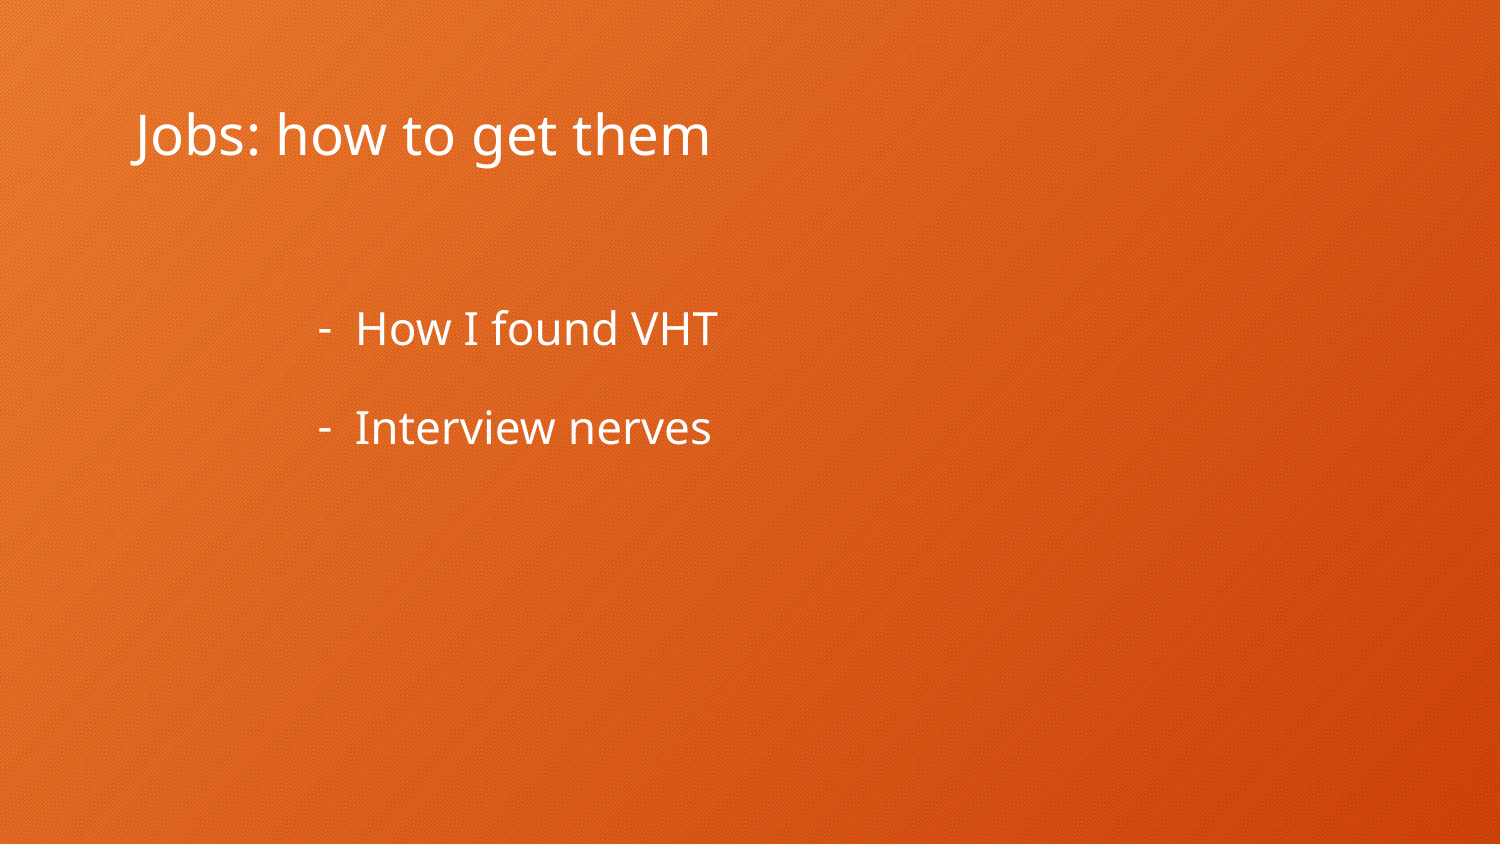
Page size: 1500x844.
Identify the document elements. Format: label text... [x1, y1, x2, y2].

title Jobs: how to get them [120, 91, 1278, 196]
list How I found VHT Interview nerves [265, 291, 1302, 700]
